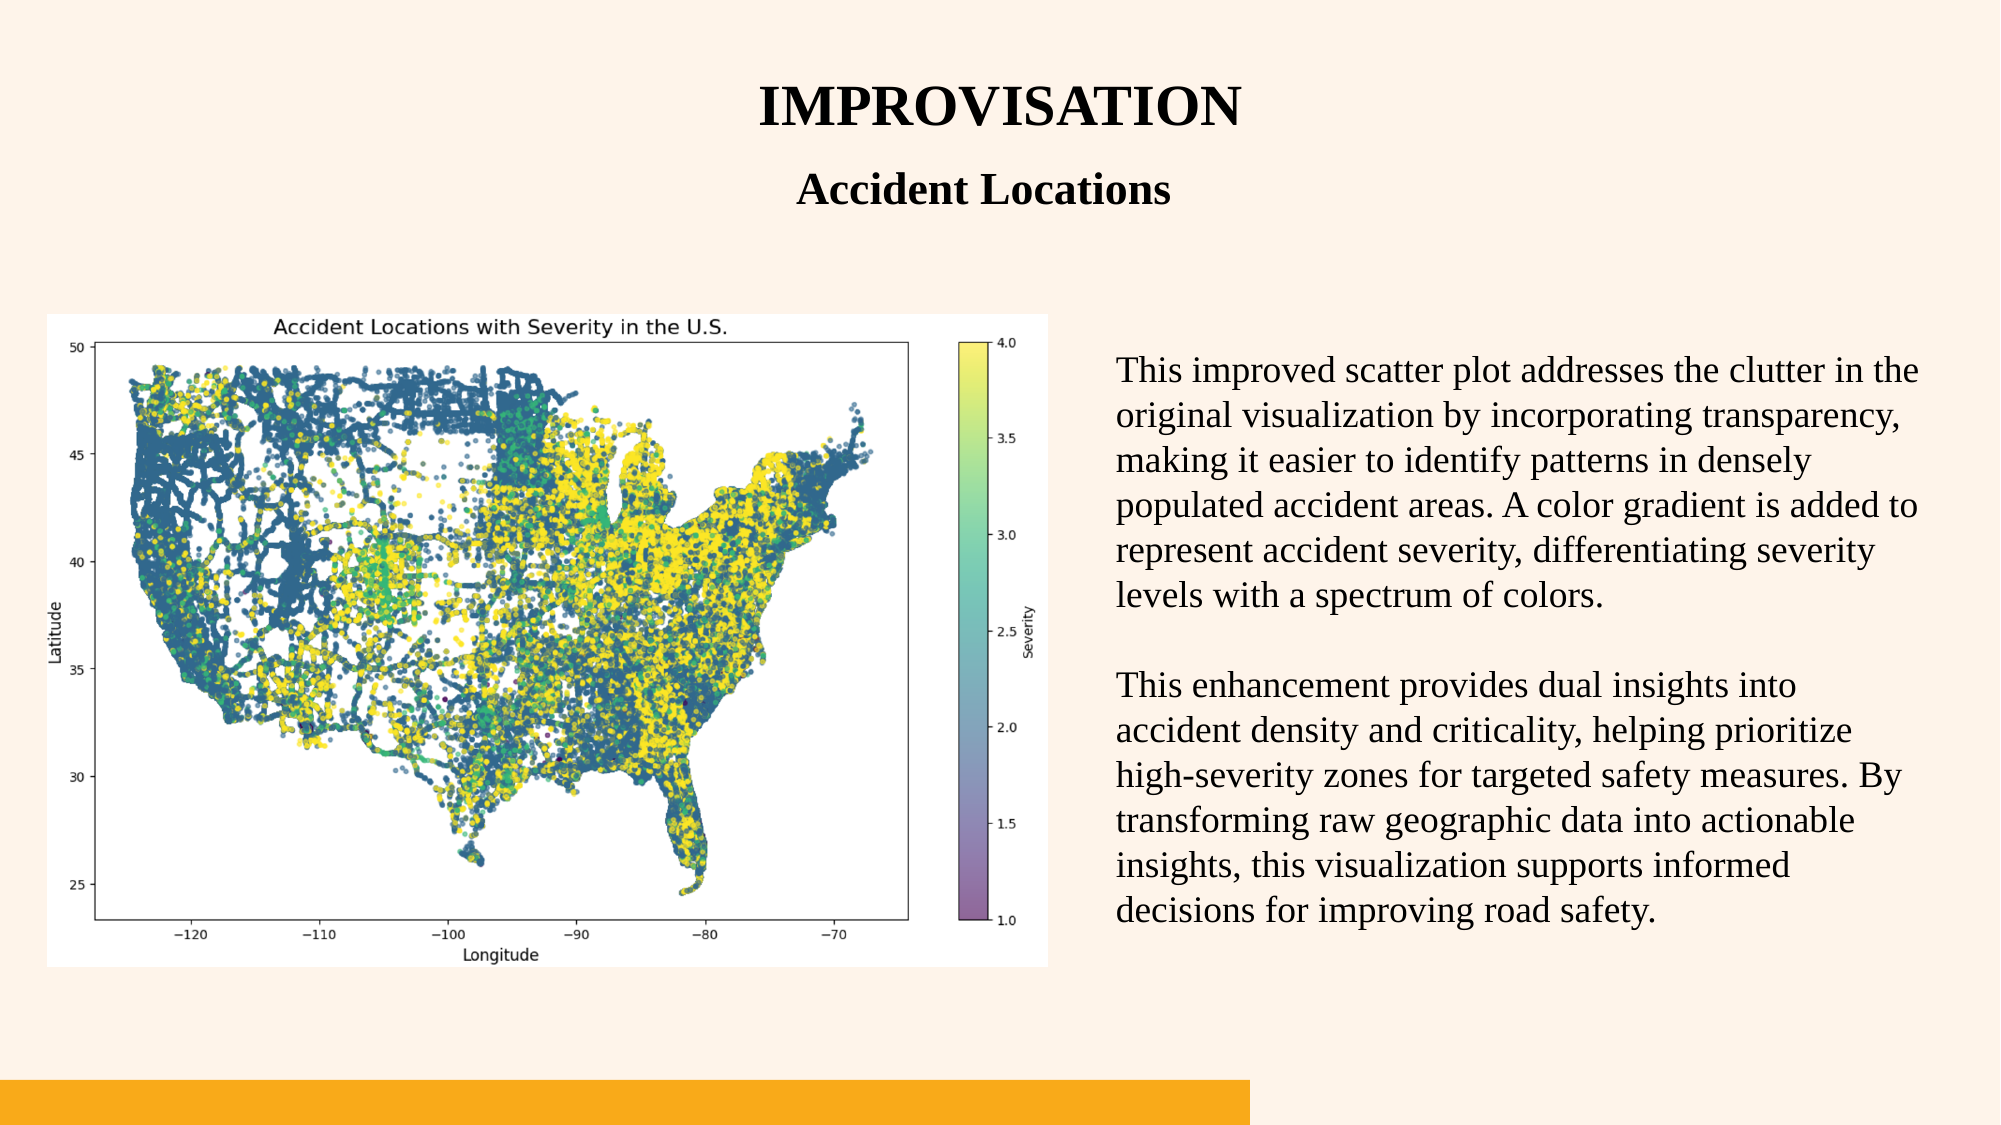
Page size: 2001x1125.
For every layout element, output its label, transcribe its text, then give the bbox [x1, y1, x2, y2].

text_box IMPROVISATION [437, 59, 1564, 145]
text_box This improved scatter plot addresses the clutter in the original visualization by incorporating transparency, making it easier to identify patterns in densely populated accident areas. A color gradient is added to represent accident severity, differentiating severity levels with a spectrum of colors. This enhancement provides dual insights into accident density and criticality, helping prioritize high-severity zones for targeted safety measures. By transforming raw geographic data into actionable insights, this visualization supports informed decisions for improving road safety. [1100, 337, 1939, 983]
text_box Accident Locations [115, 151, 1864, 222]
picture [47, 314, 1048, 967]
